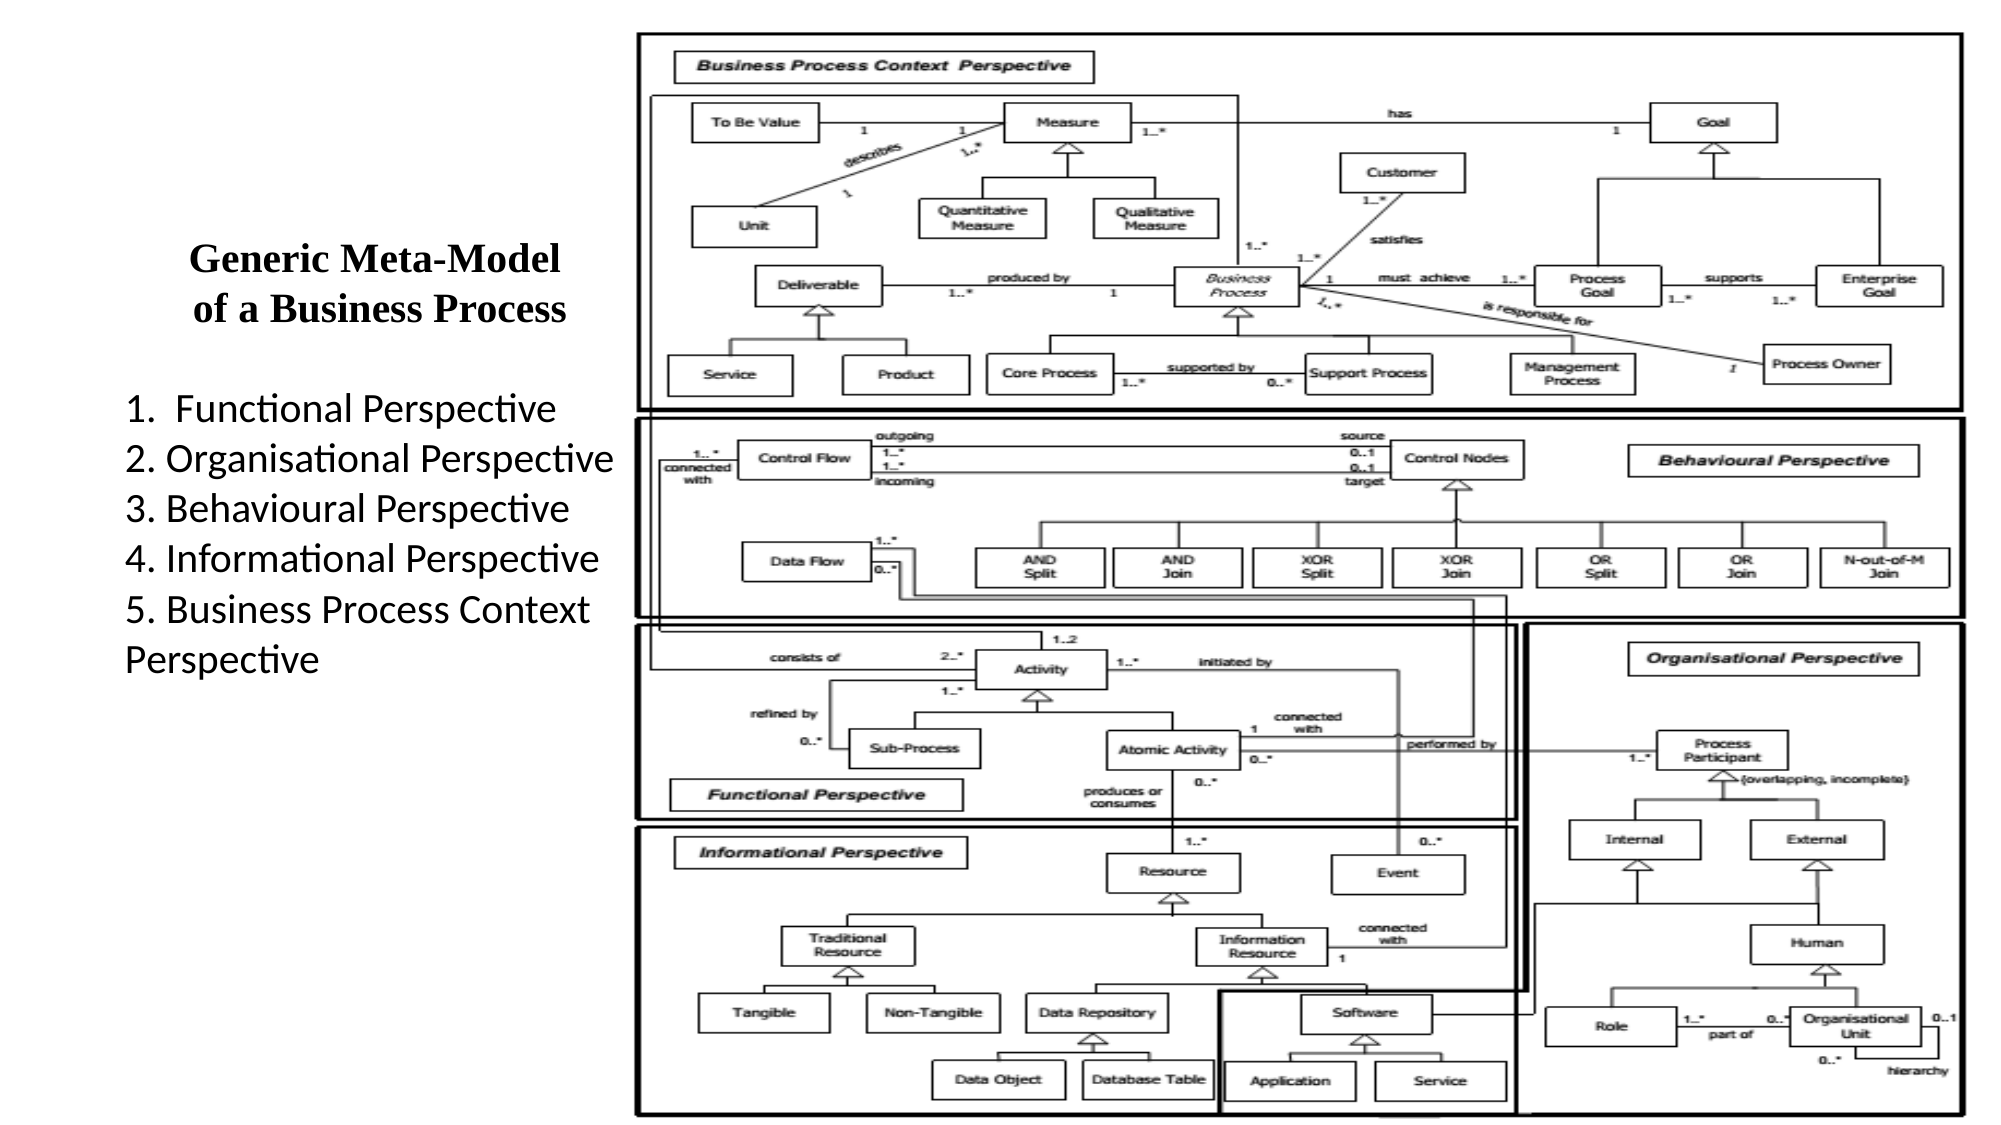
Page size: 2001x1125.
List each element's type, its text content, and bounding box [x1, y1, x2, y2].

text_box Generic Meta-Model of a Business Process 1. Functional Perspective 2. Organisational Perspective 3. Behavioural Perspective 4. Informational Perspective 5. Business Process Context Perspective [110, 223, 622, 739]
picture [622, 22, 1973, 1125]
